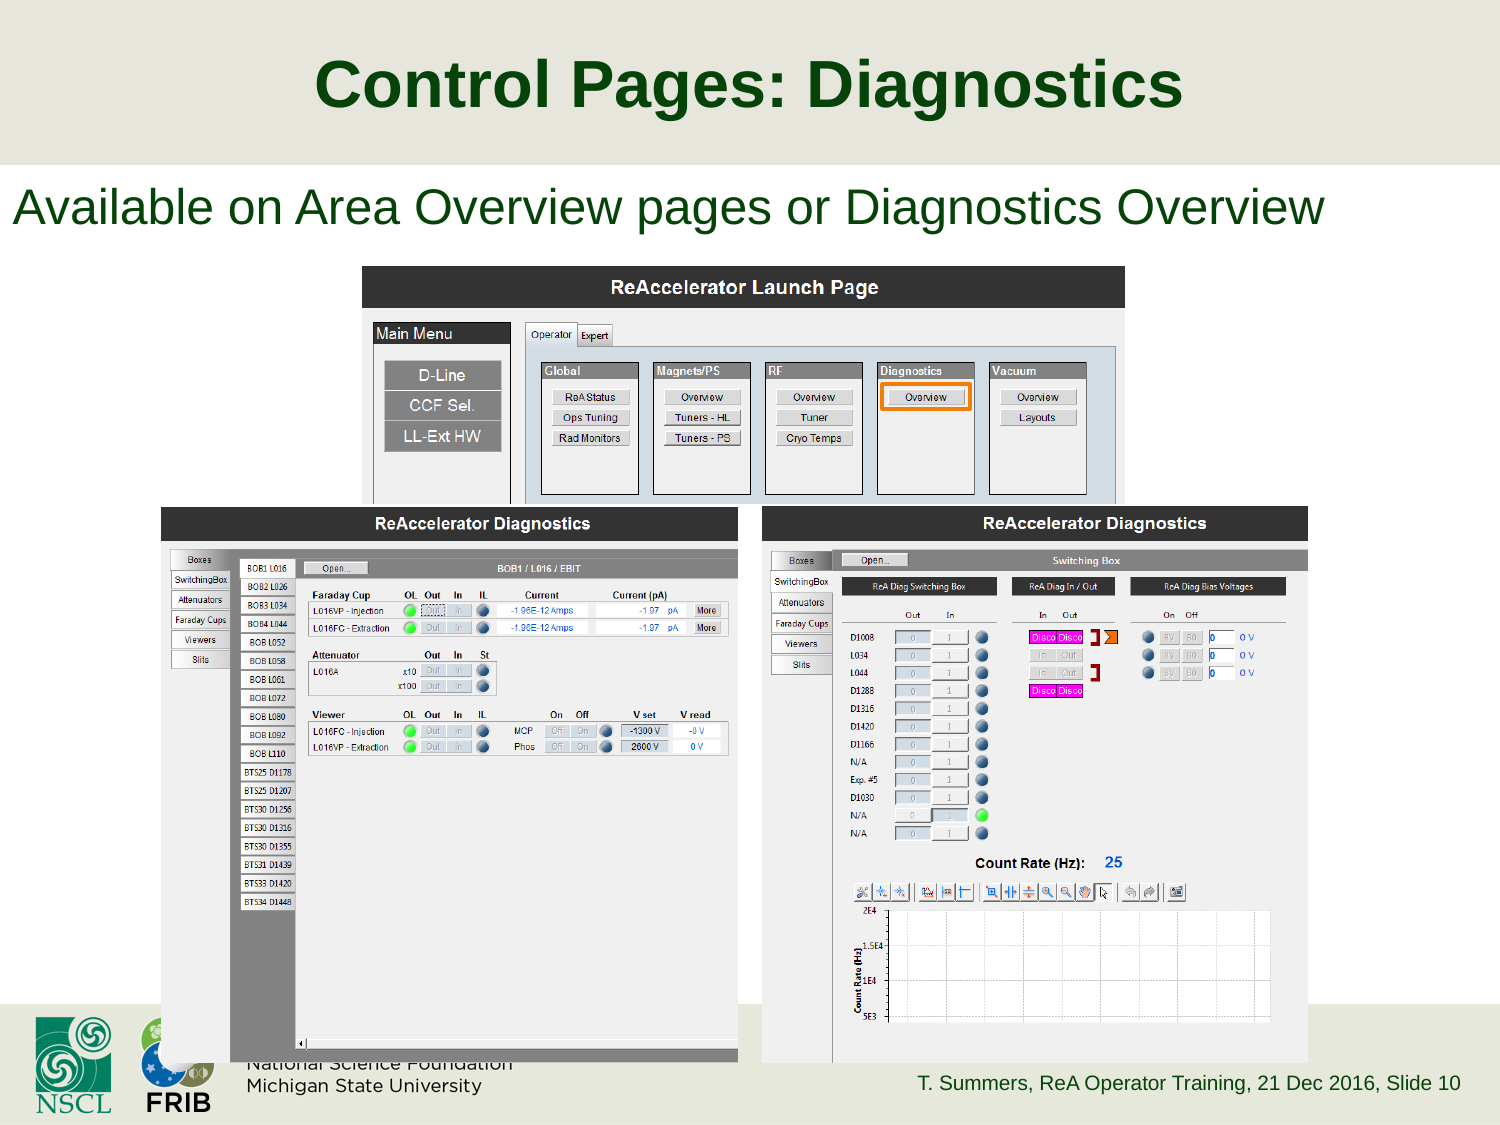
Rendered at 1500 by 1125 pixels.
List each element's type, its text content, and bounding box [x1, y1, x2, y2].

title Control Pages: Diagnostics [11, 46, 1489, 128]
slide_number , Slide 10 [1374, 1042, 1500, 1103]
list Available on Area Overview pages or Diagnostics Overview [12, 174, 1488, 1000]
picture [362, 265, 1125, 505]
footer T. Summers, ReA Operator Training, 21 Dec 2016 [679, 1042, 1374, 1103]
picture [0, 0, 1500, 165]
picture [0, 506, 1500, 1125]
